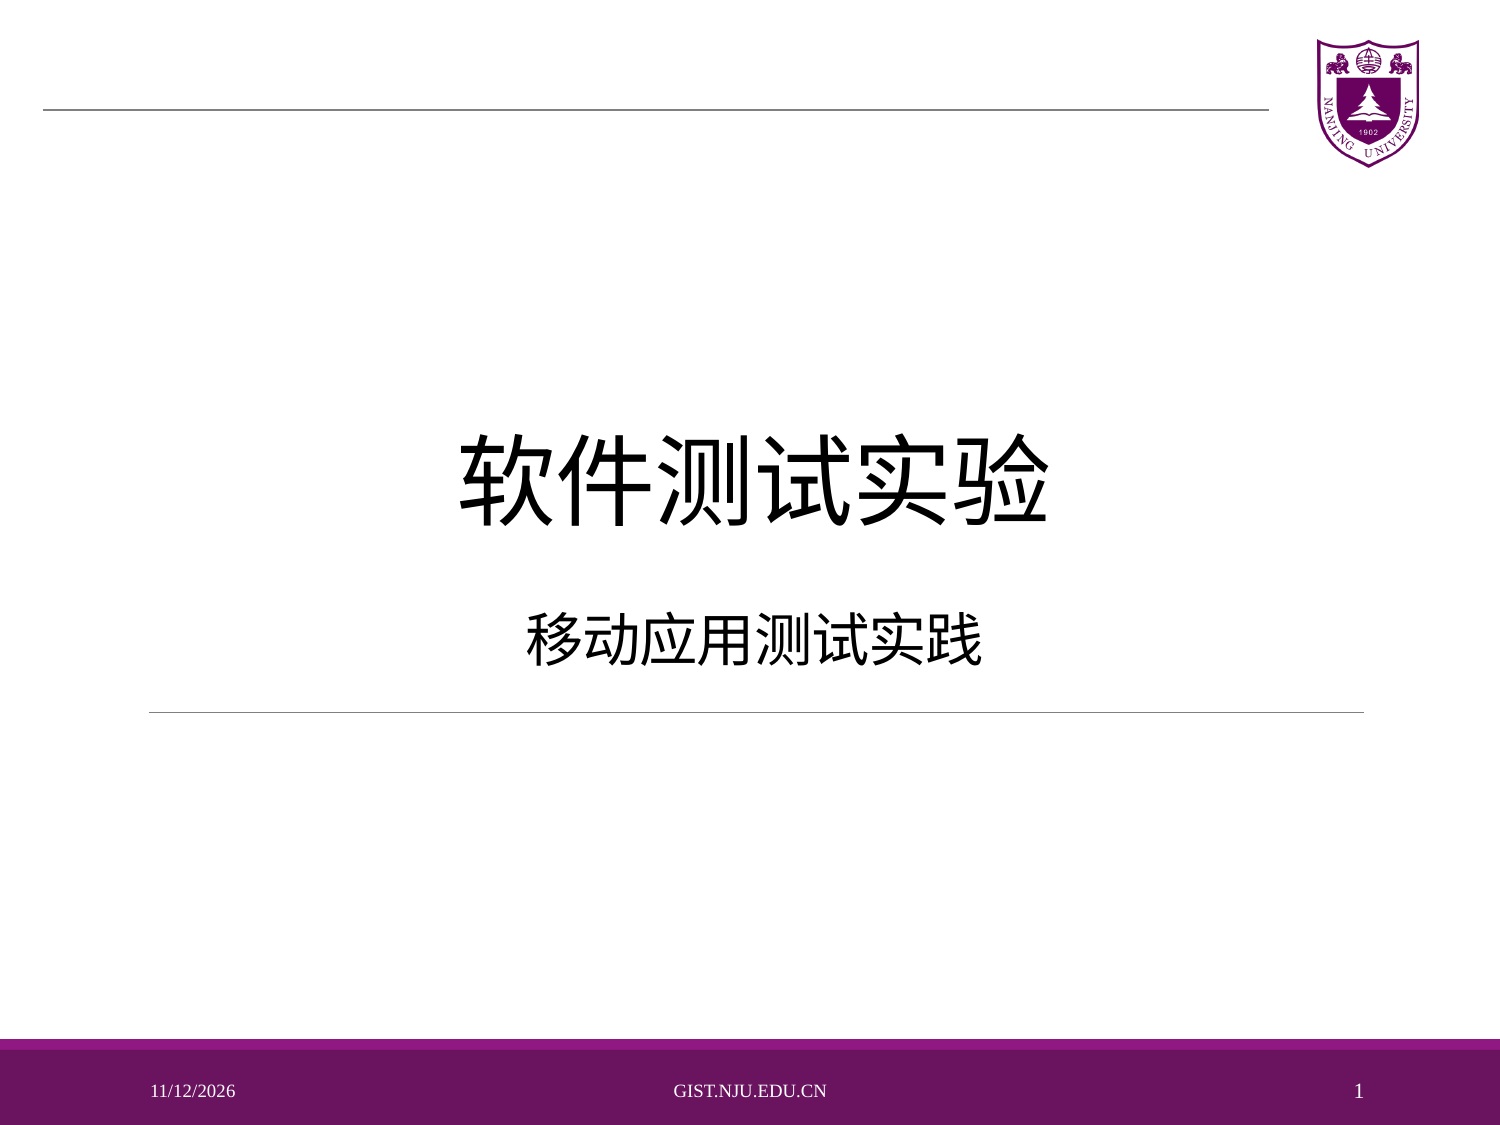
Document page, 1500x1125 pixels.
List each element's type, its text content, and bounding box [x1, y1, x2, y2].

slide_number 1 [1218, 1059, 1380, 1120]
footer Gist.nju.edu.cn [453, 1059, 1047, 1120]
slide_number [135, 1059, 440, 1120]
text_box 移动应用测试实践 [176, 595, 1333, 681]
title 软件测试实验 [135, 124, 1373, 546]
